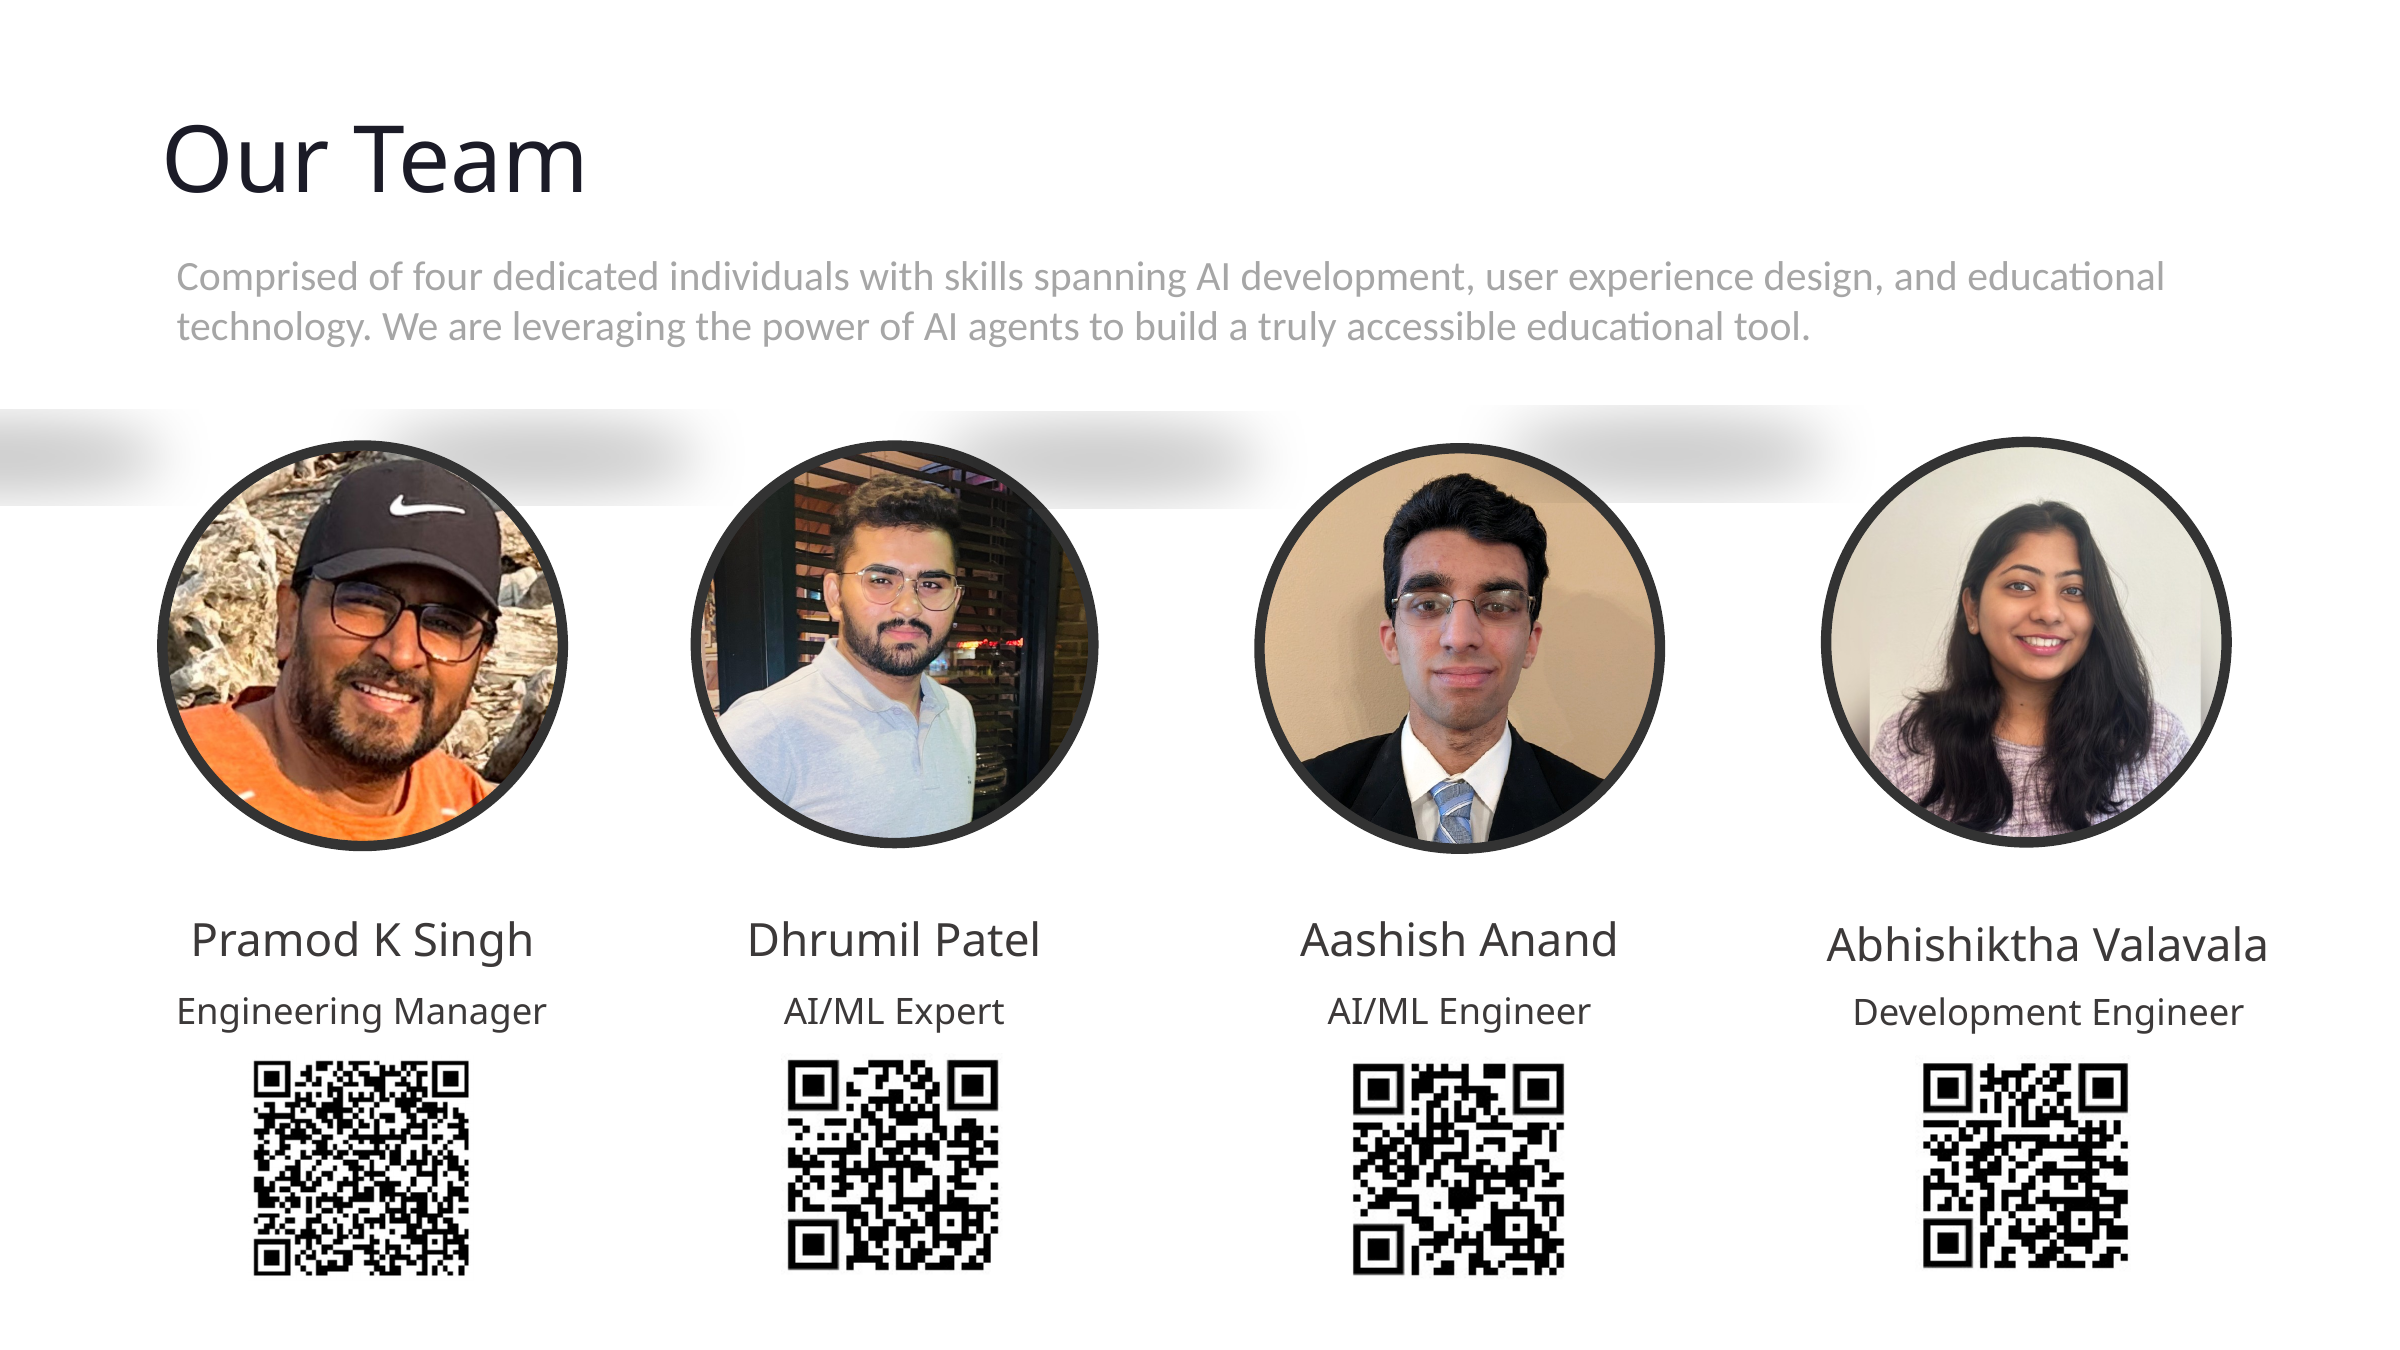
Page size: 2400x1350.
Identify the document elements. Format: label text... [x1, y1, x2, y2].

text_box Abhishiktha Valavala [1814, 913, 2282, 972]
picture [248, 1055, 474, 1281]
picture [781, 1053, 1007, 1279]
text_box AI/ML Engineer [1259, 972, 1660, 1032]
picture [695, 445, 1094, 844]
text_box Development Engineer [1816, 972, 2282, 1033]
picture [162, 445, 563, 846]
picture [1915, 1055, 2138, 1281]
picture [1330, 1045, 1589, 1290]
text_box AI/ML Expert [695, 972, 1094, 1032]
text_box Our Team [161, 95, 1092, 212]
text_box Engineering Manager [161, 972, 563, 1032]
text_box Dhrumil Patel [695, 908, 1092, 967]
text_box Comprised of four dedicated individuals with skills spanning AI development, user experience design, and educational technology. We are leveraging the power of AI agents to build a truly accessible educational tool. [161, 241, 2235, 357]
text_box Aashish Anand [1259, 908, 1660, 967]
picture [1826, 441, 2227, 843]
text_box Pramod K Singh [161, 908, 563, 967]
picture [1259, 448, 1660, 849]
